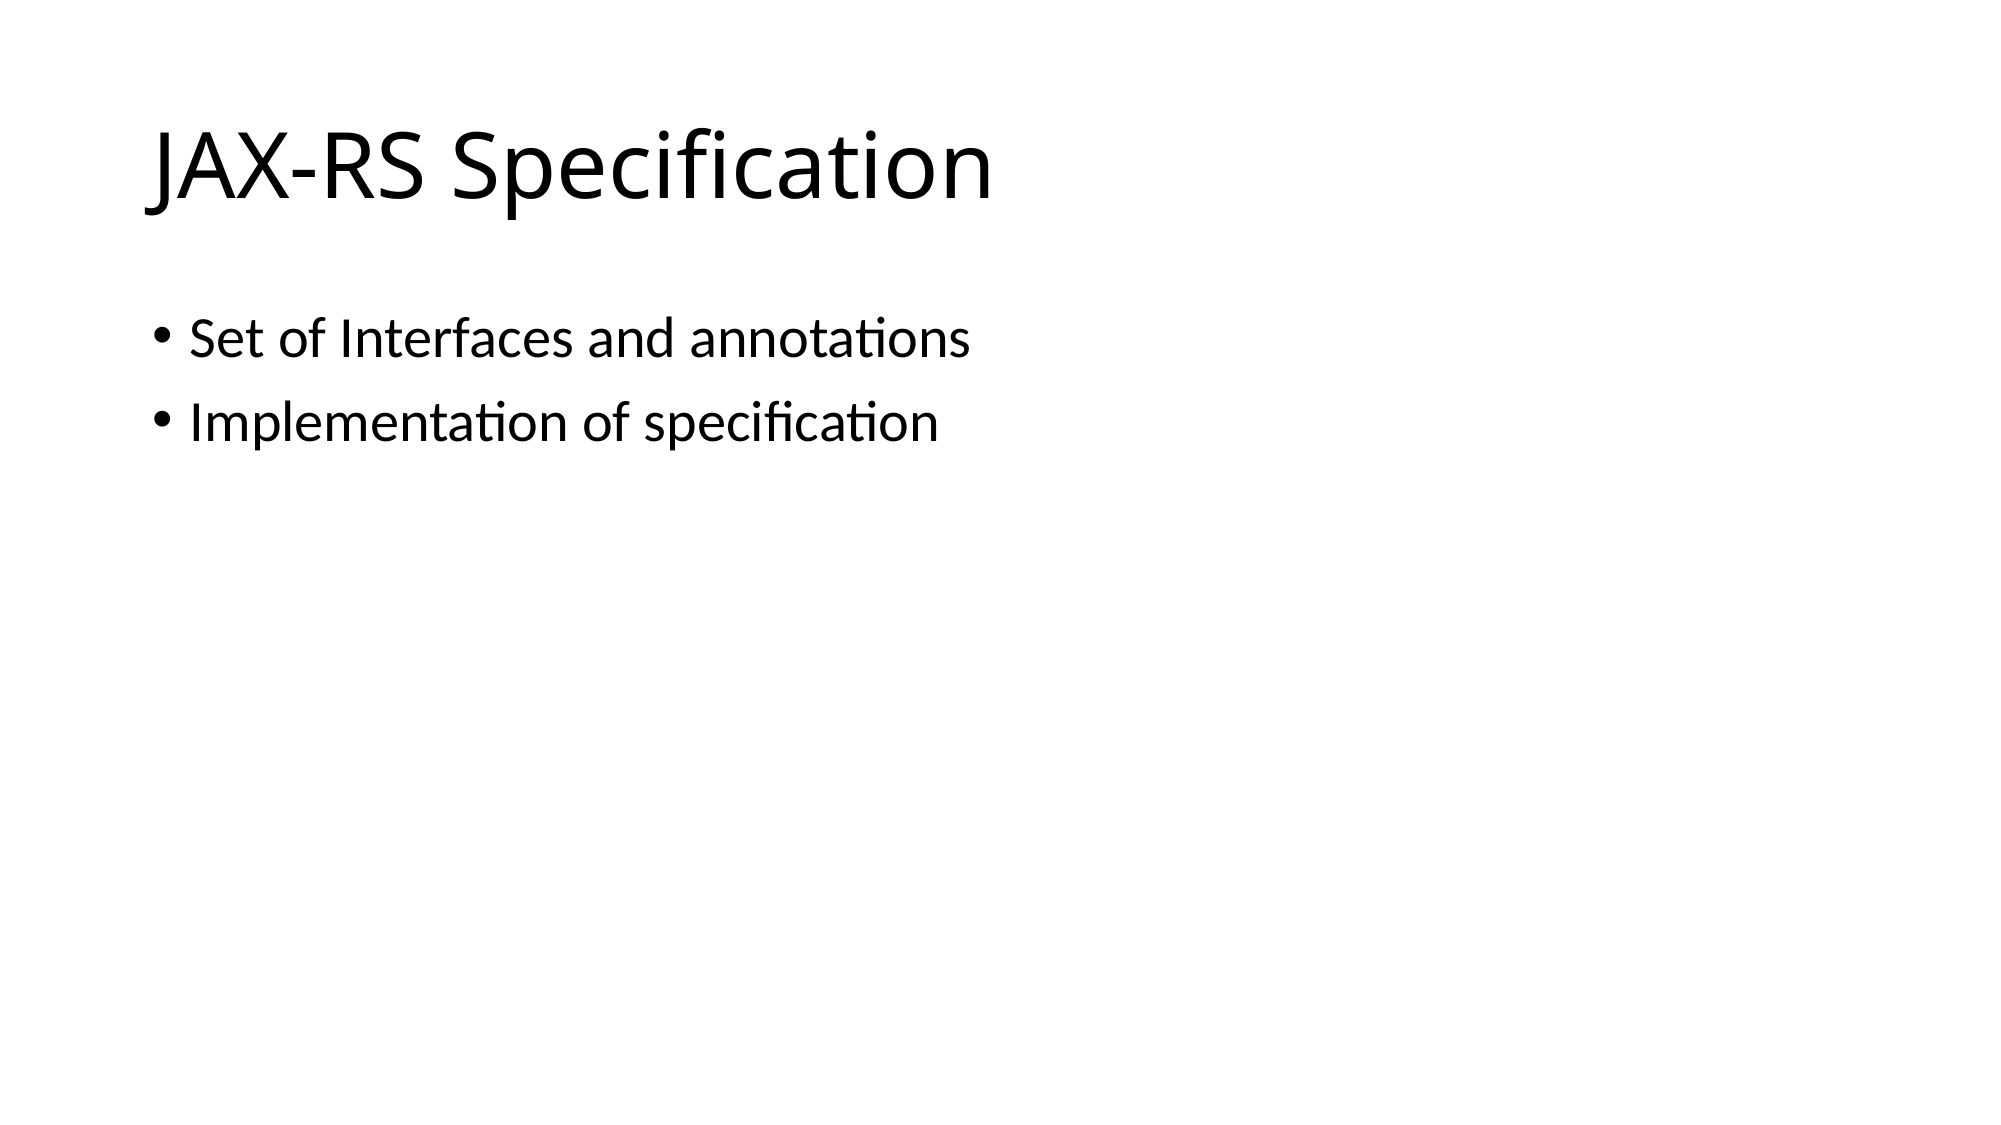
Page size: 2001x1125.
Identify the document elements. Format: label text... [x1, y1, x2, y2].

title JAX-RS Specification [137, 59, 1863, 278]
list Set of Interfaces and annotations Implementation of specification [137, 299, 1863, 1014]
